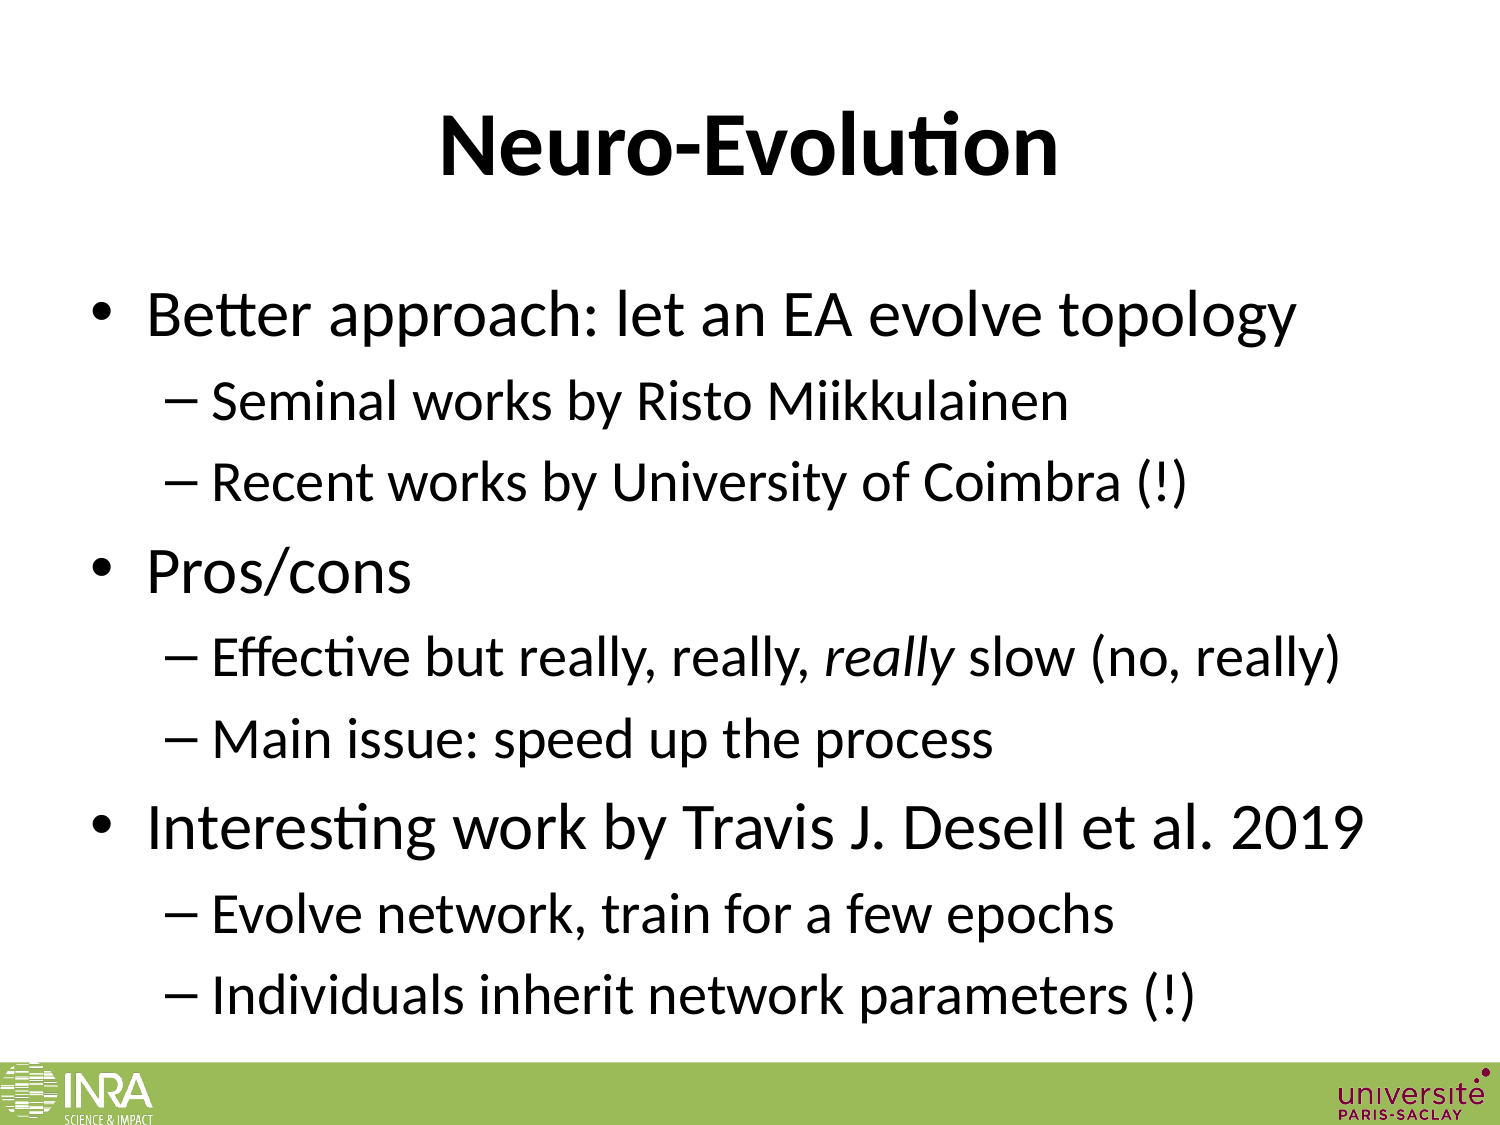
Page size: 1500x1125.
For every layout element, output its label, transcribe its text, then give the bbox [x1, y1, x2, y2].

list Better approach: let an EA evolve topology Seminal works by Risto Miikkulainen Recent works by University of Coimbra (!) Pros/cons Effective but really, really, really slow (no, really) Main issue: speed up the process Interesting work by Travis J. Desell et al. 2019 Evolve network, train for a few epochs Individuals inherit network parameters (!) [75, 262, 1425, 1005]
picture [1339, 1068, 1490, 1120]
title Neuro-Evolution [75, 45, 1425, 233]
picture [0, 1062, 153, 1125]
